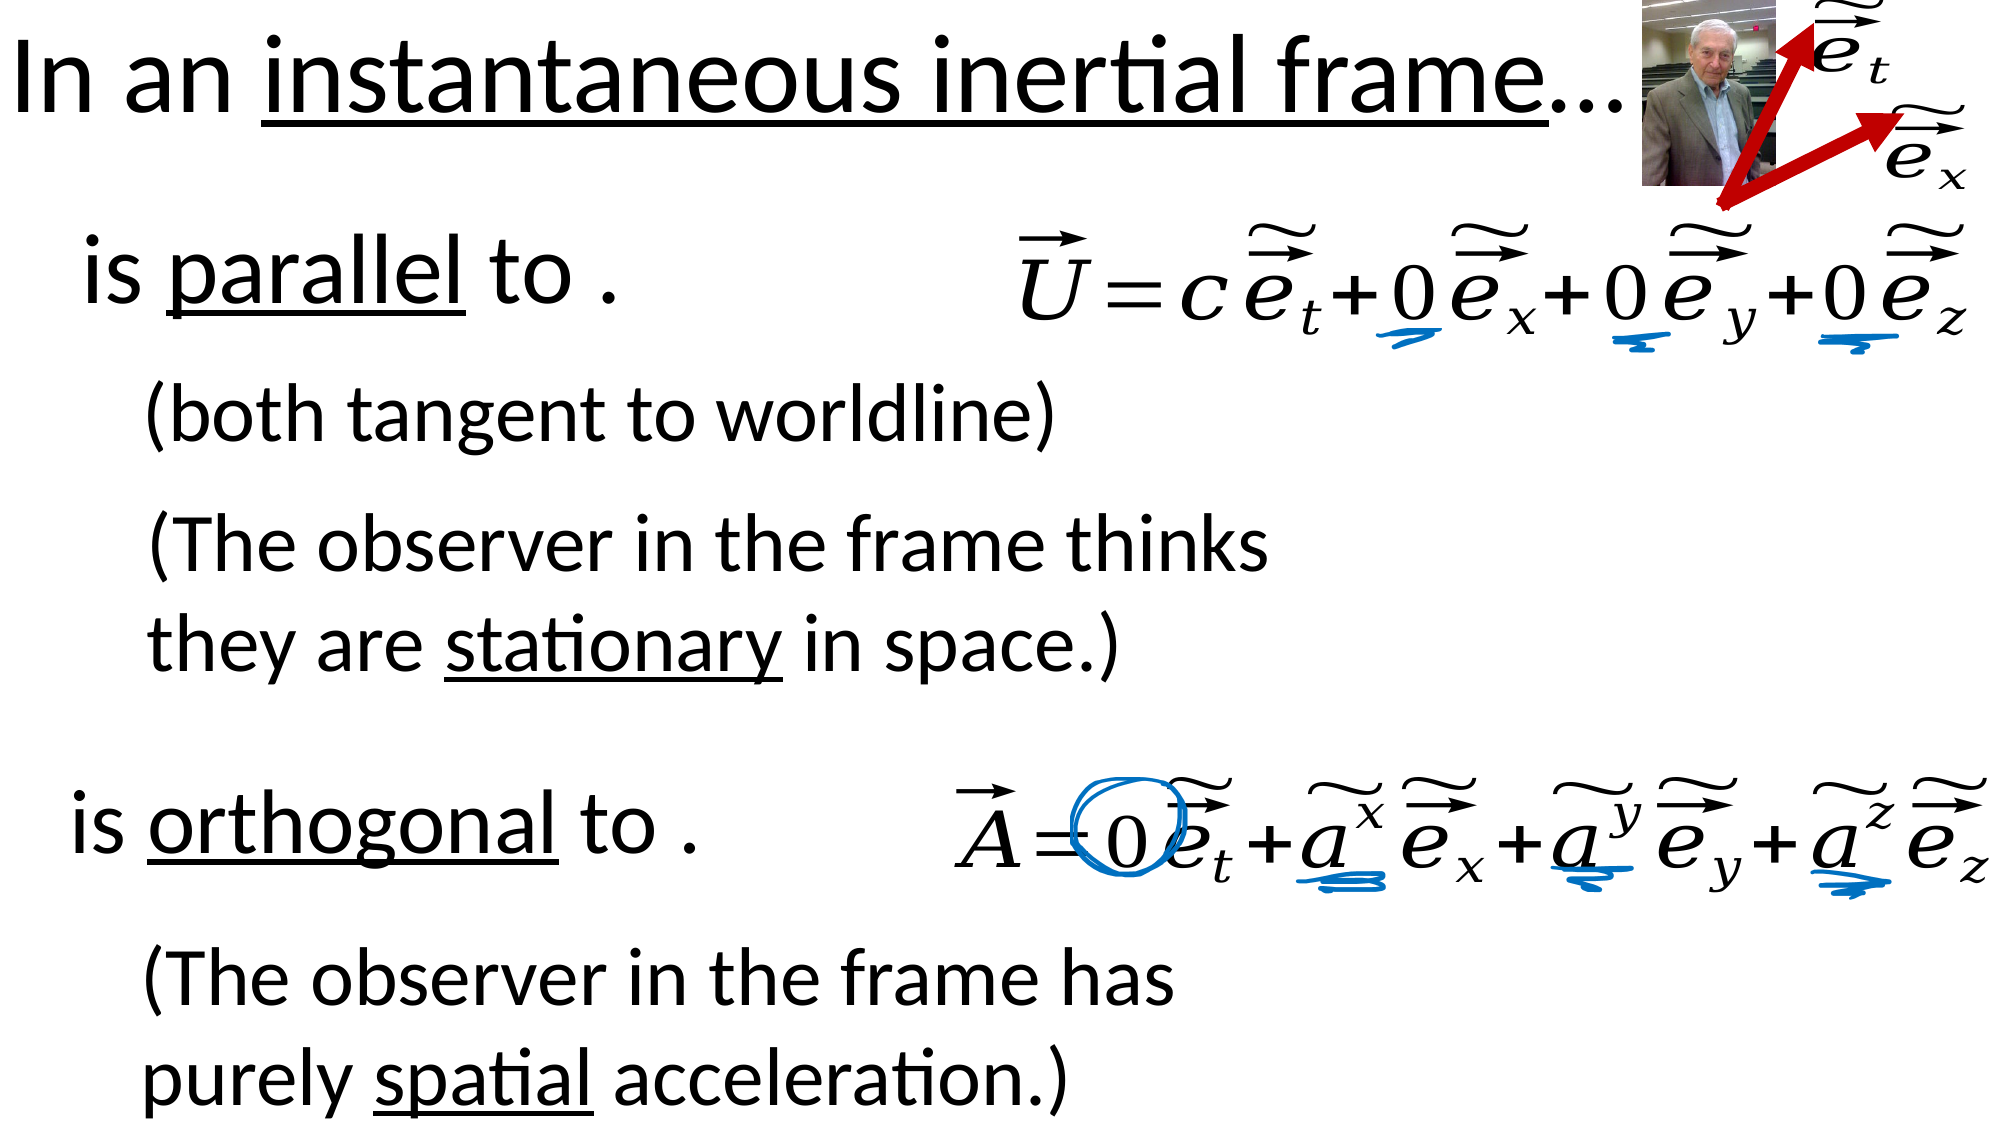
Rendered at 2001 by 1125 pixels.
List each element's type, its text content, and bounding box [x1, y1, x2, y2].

text_box (Always true.) [157, 374, 1070, 446]
text_box (Always true.) [162, 504, 1070, 676]
text_box (both tangent to worldline) [160, 376, 1070, 443]
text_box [1719, 0, 1979, 208]
text_box In an instantaneous inertial frame… [25, 16, 1642, 123]
picture [1642, 0, 1719, 187]
picture [1070, 328, 1908, 910]
text_box (The observer in the frame thinks they are stationary in space.) [164, 506, 1070, 673]
text_box (The observer in the frame has purely spatial acceleration.) [157, 939, 1267, 1108]
